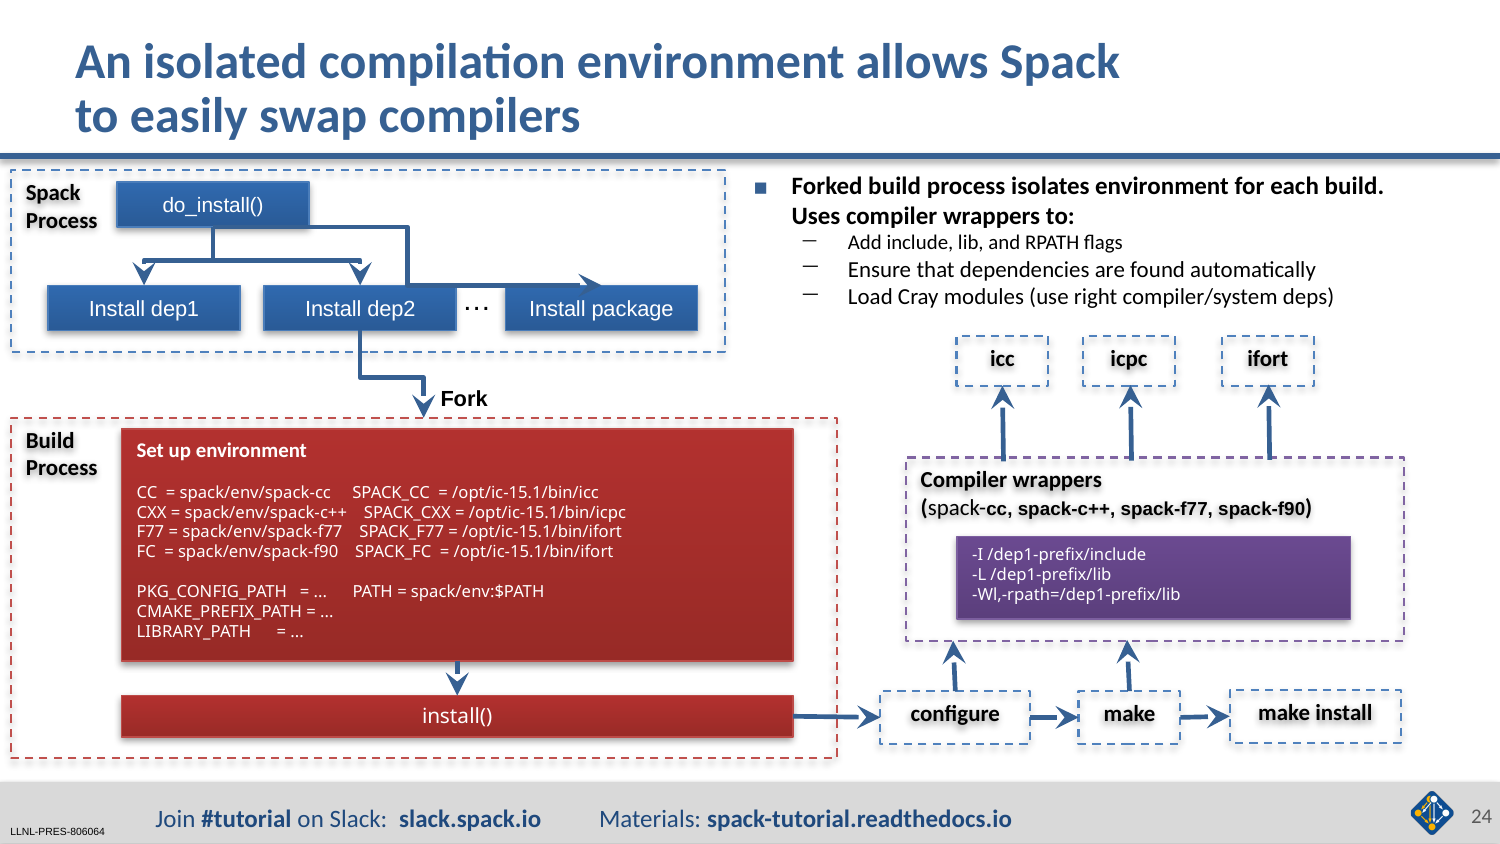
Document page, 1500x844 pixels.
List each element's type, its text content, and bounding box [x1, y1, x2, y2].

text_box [905, 457, 1404, 692]
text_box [1030, 701, 1175, 744]
text_box do_install() [116, 181, 310, 225]
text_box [47, 226, 211, 328]
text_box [792, 691, 1024, 744]
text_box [10, 330, 837, 759]
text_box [121, 660, 793, 737]
list Forked build process isolates environment for each build. Uses compiler wrappers to: Add include, lib, and RPATH flags Ensure that dependencies are found automatically Load Cray modules (use right compiler/system deps) [744, 169, 1487, 340]
text_box Spack Process [10, 170, 725, 329]
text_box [213, 226, 698, 328]
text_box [956, 335, 1314, 462]
title An isolated compilation environment allows Spack to easily swap compilers [75, 26, 1425, 152]
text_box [1180, 700, 1402, 743]
